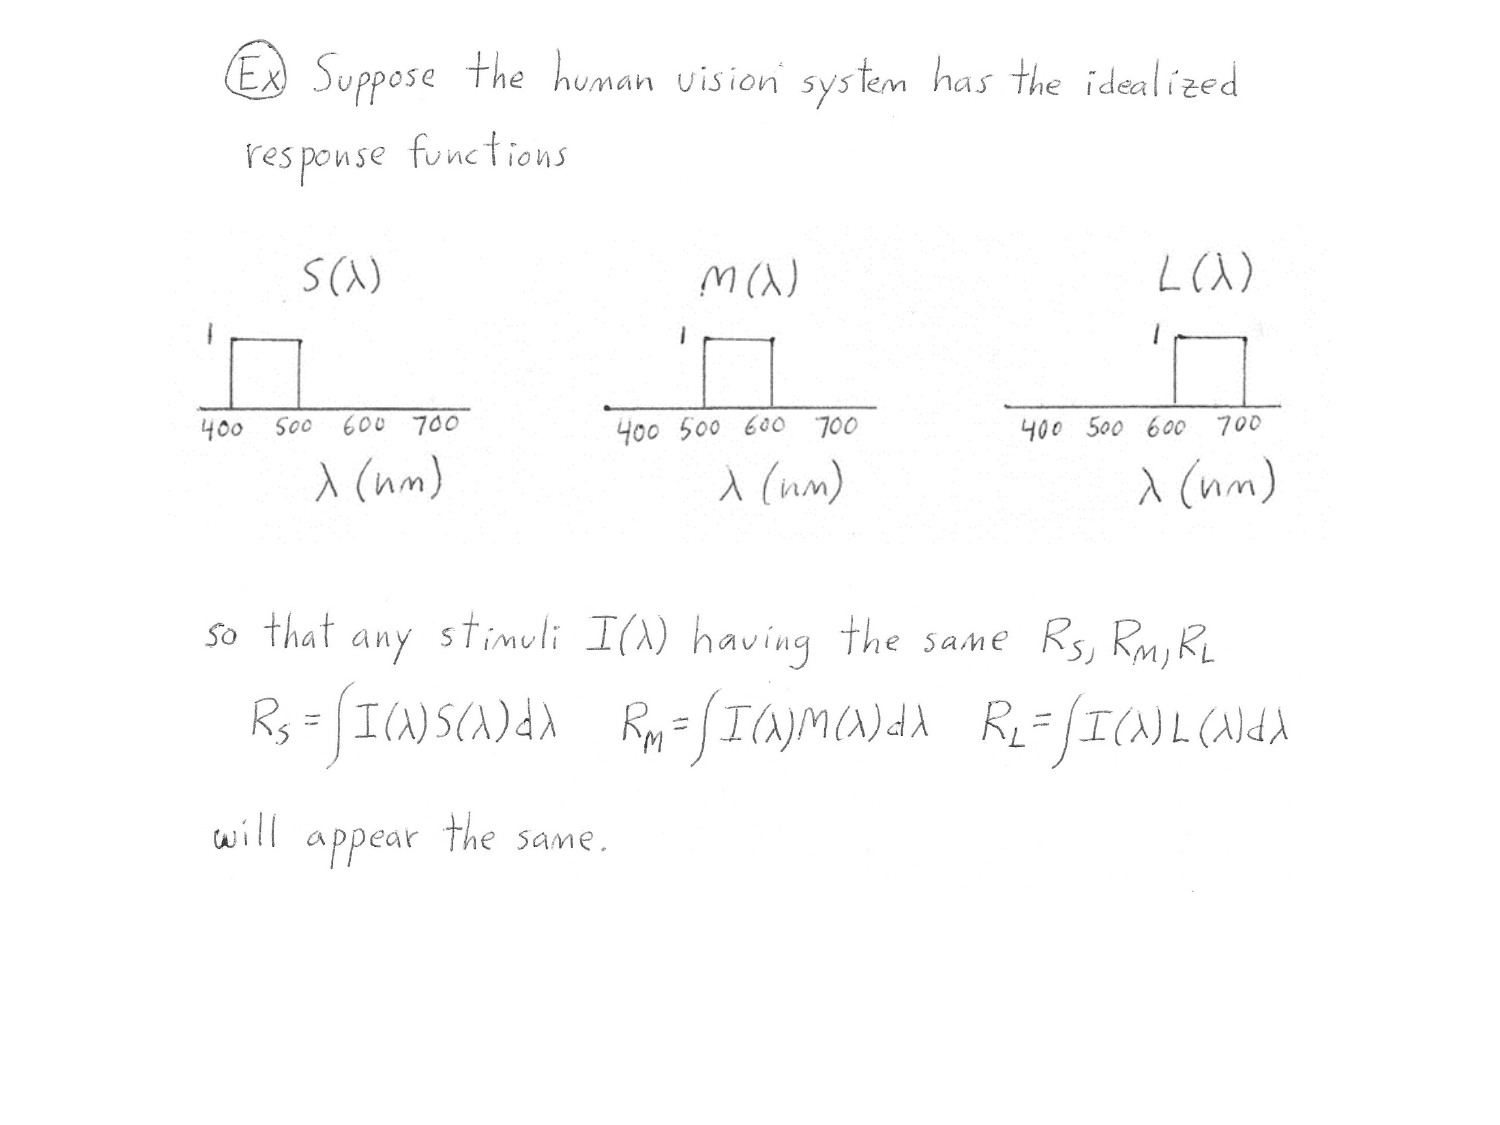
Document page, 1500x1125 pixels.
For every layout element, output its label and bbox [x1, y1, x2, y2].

picture [197, 584, 1303, 894]
picture [221, 29, 1280, 190]
picture [168, 224, 1332, 544]
